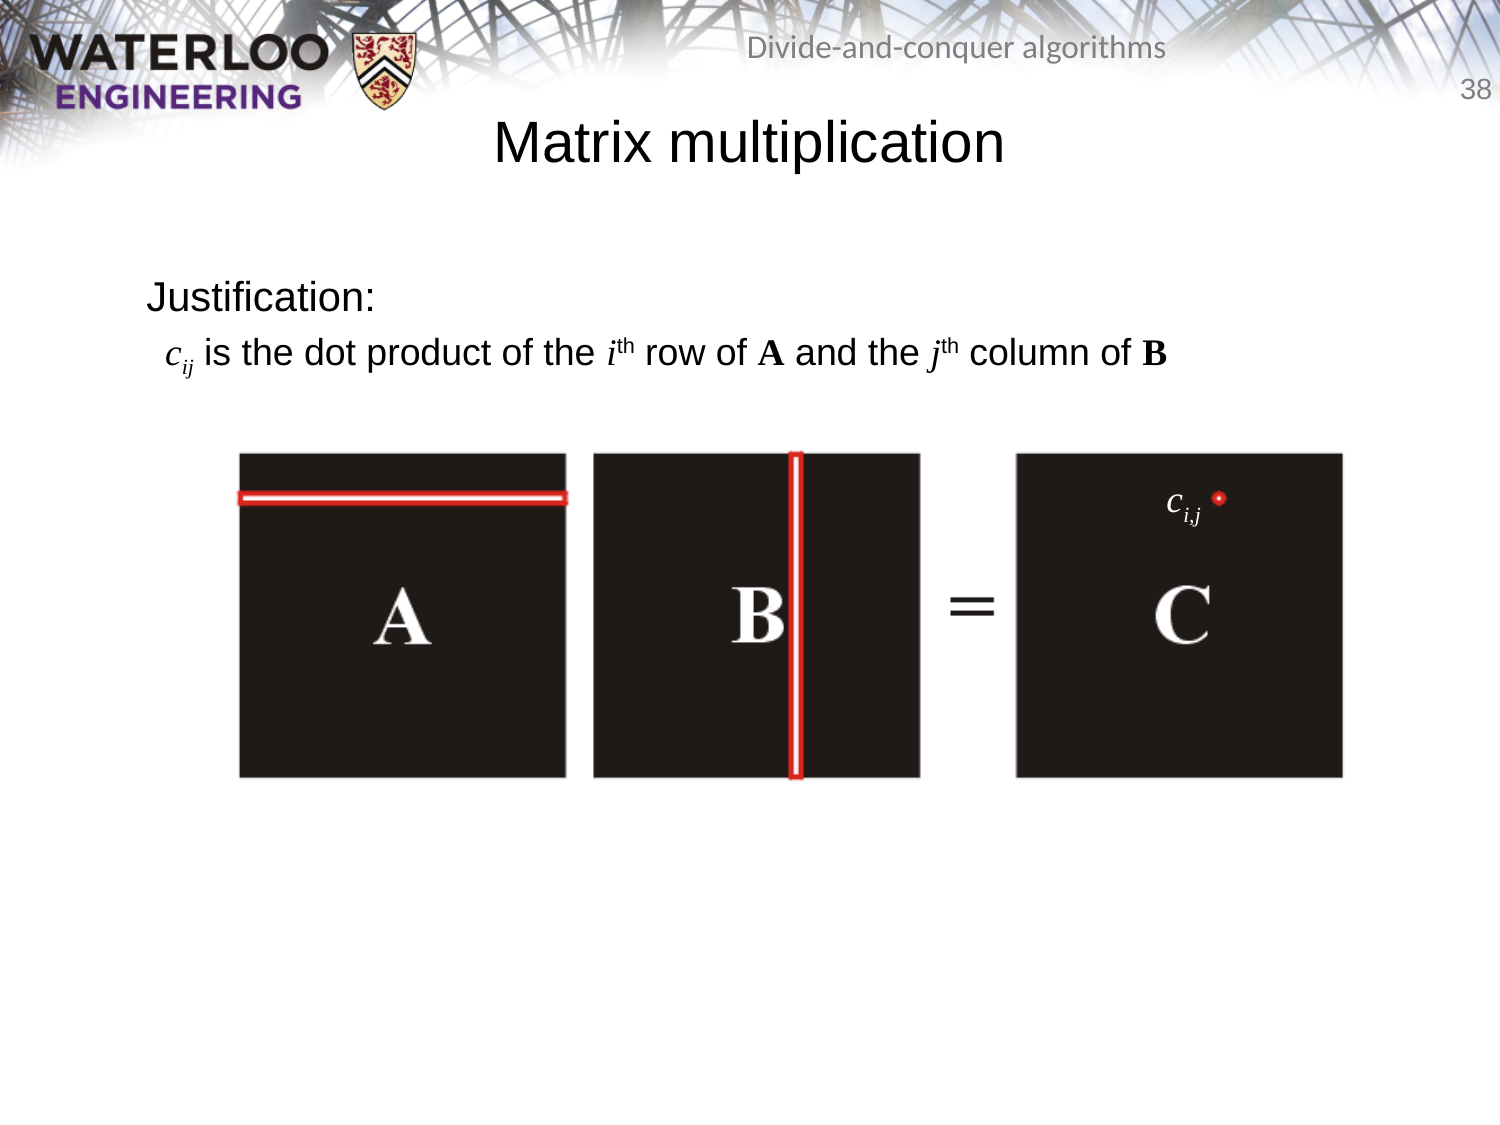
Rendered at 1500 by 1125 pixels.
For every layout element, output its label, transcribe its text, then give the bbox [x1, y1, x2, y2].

list Justification: cij is the dot product of the ith row of A and the jth column of B [74, 262, 1426, 1006]
picture [0, 0, 1500, 1125]
title Matrix multiplication [74, 44, 1426, 233]
